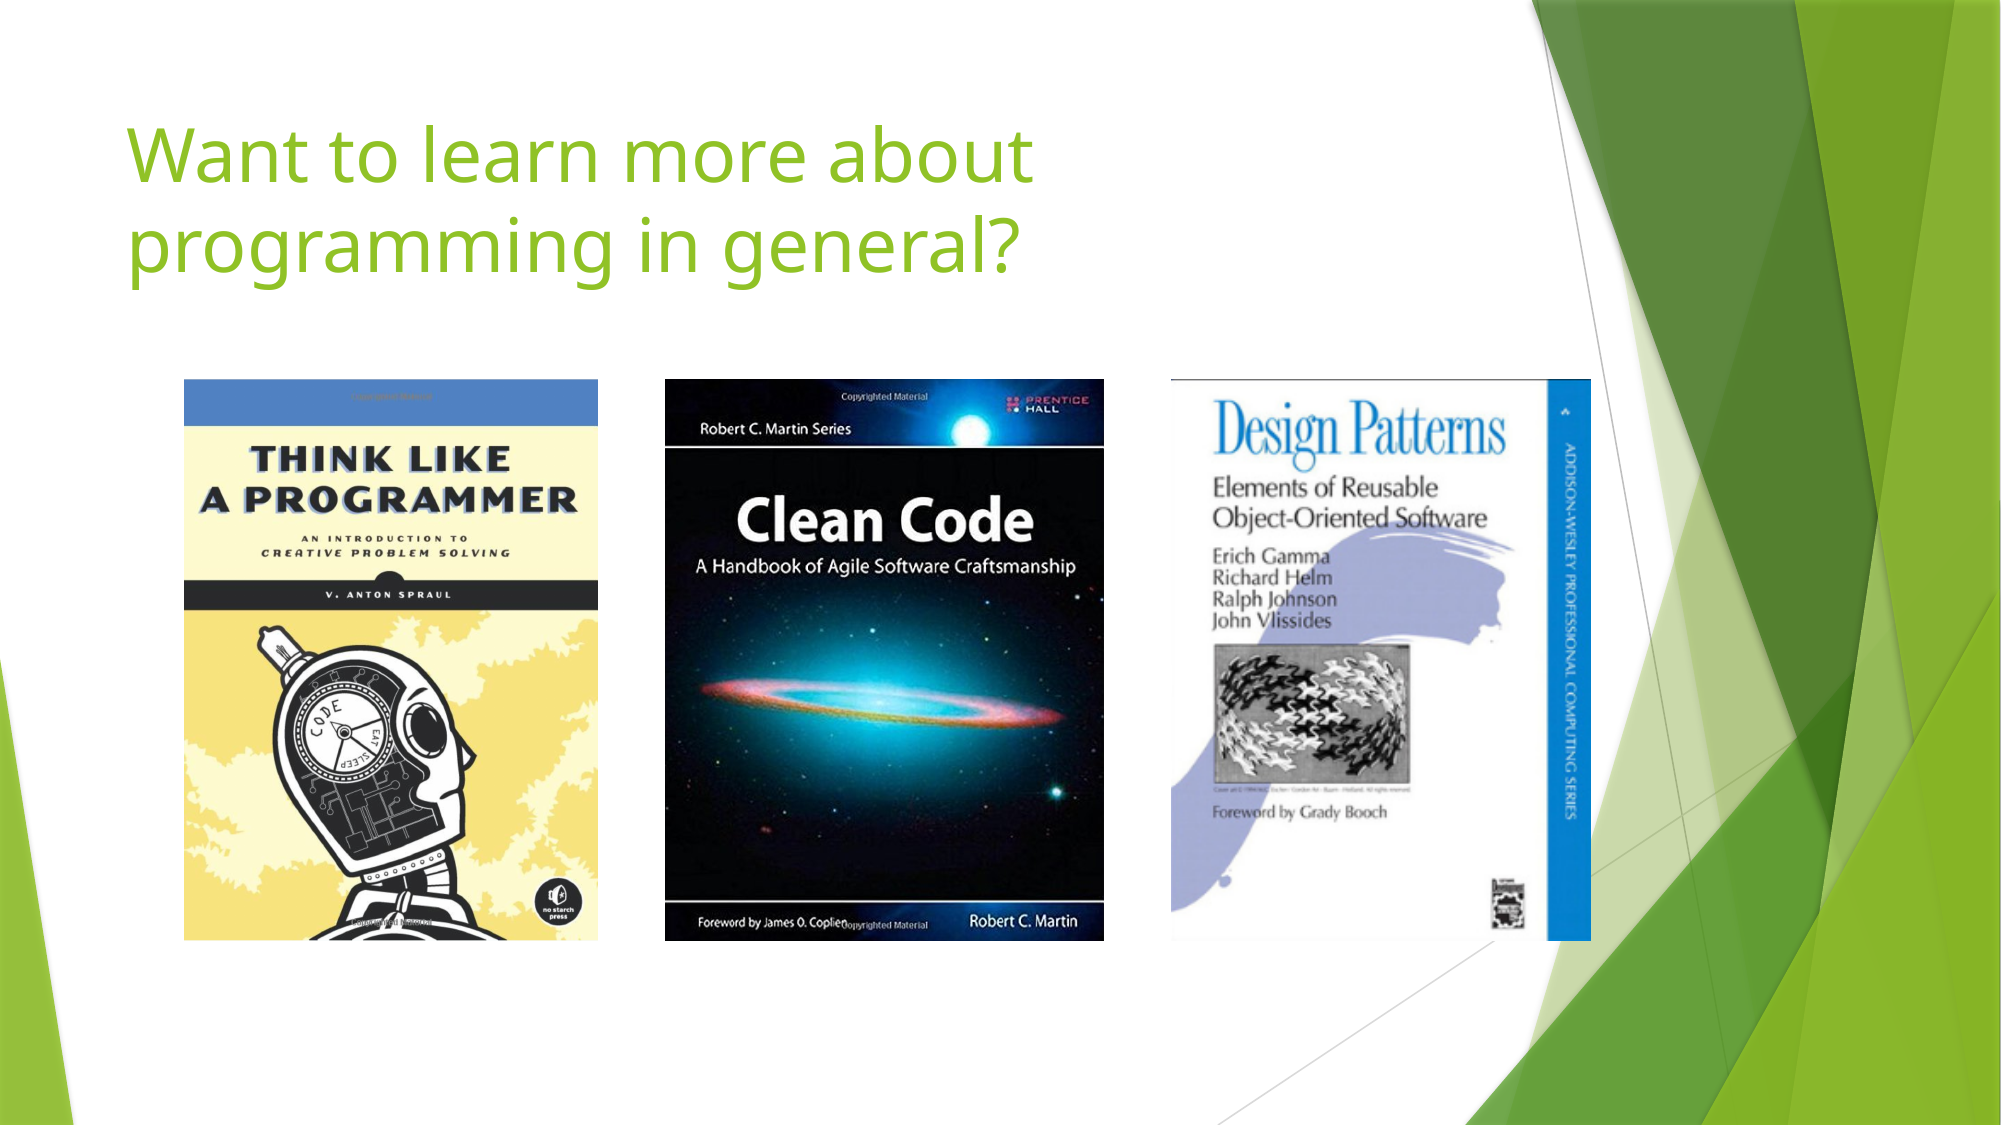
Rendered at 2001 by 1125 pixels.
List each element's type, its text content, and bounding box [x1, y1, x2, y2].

picture [1171, 379, 1591, 941]
picture [664, 379, 1105, 941]
picture [183, 379, 598, 941]
title Want to learn more about programming in general? [111, 99, 1522, 317]
